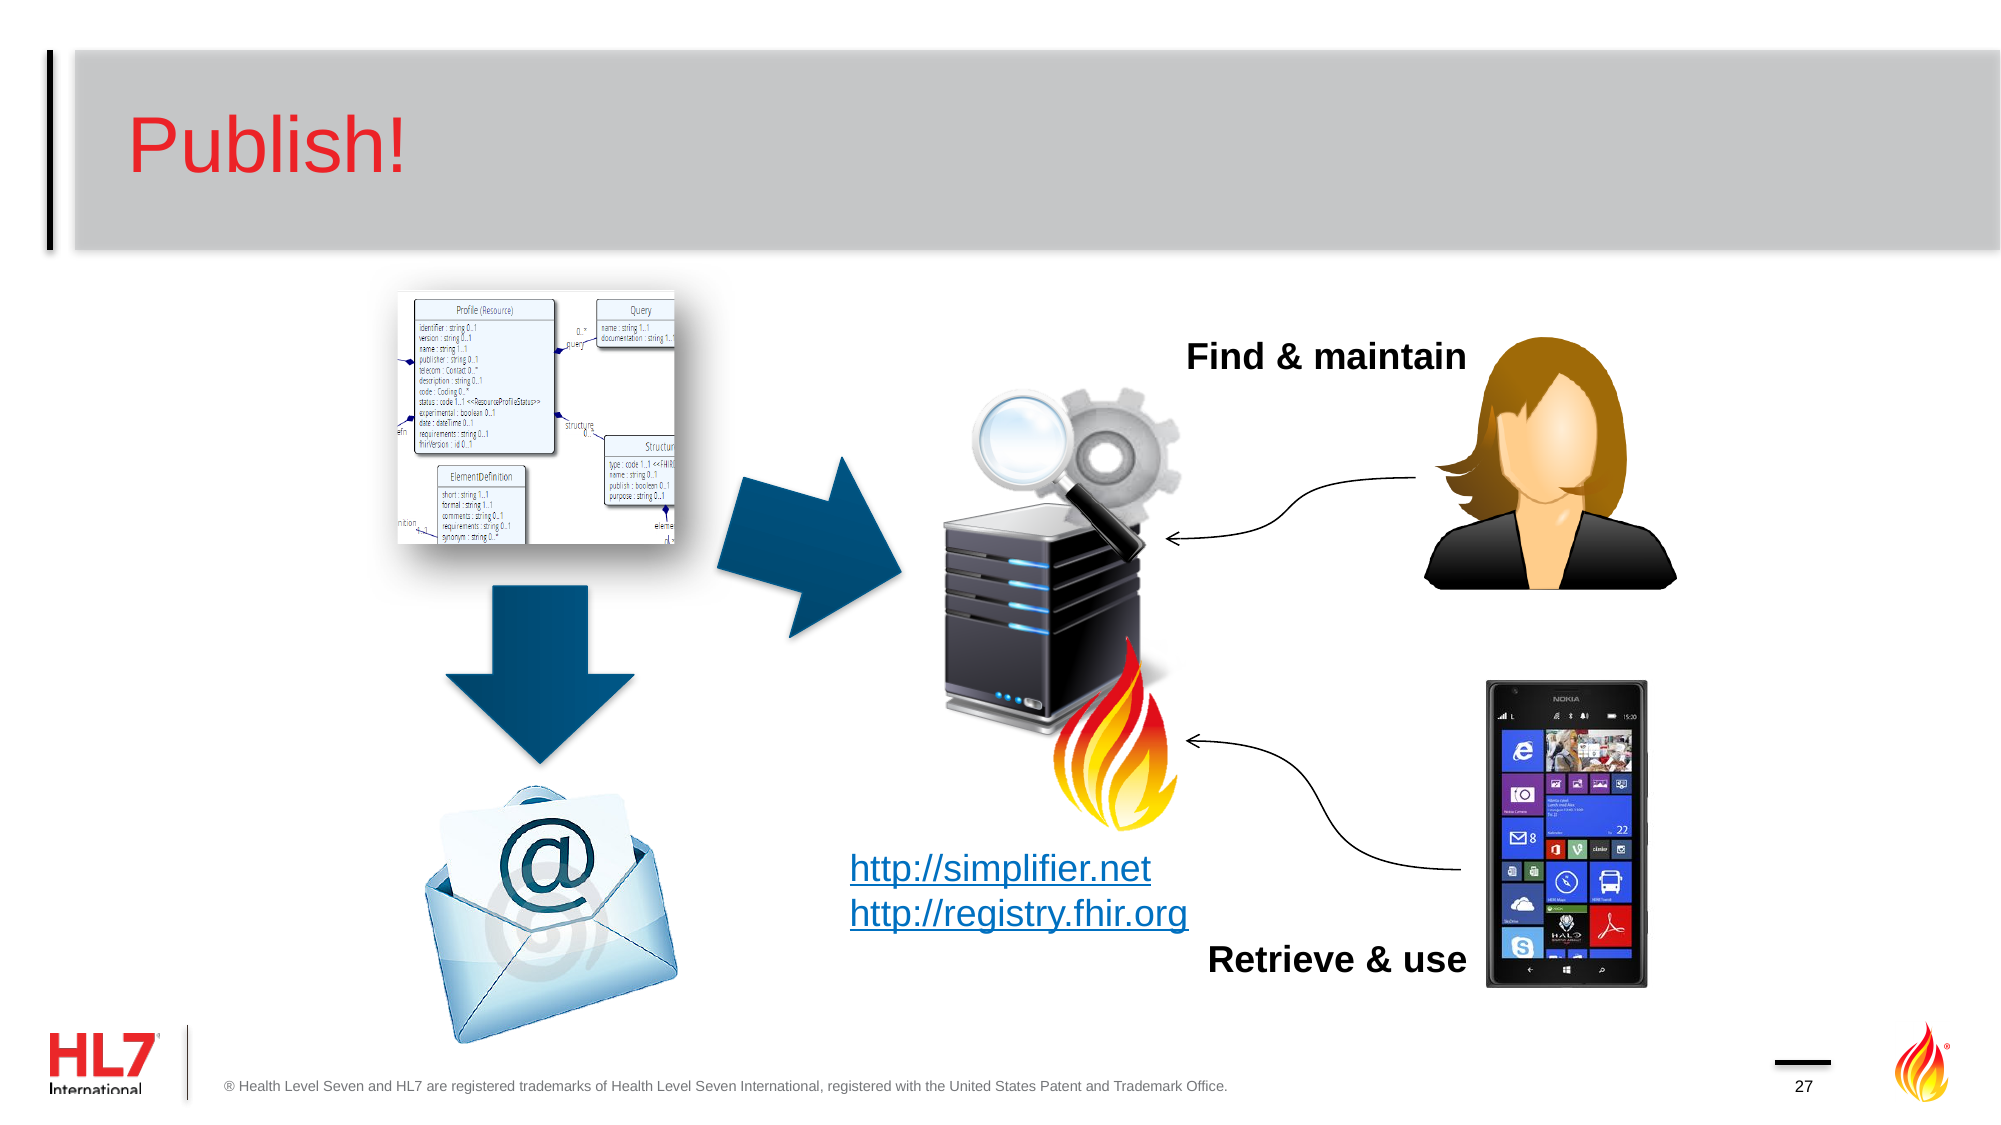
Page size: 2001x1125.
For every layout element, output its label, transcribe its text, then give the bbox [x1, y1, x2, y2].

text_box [1185, 740, 1462, 870]
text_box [921, 484, 1220, 833]
title Publish! [112, 49, 1897, 251]
text_box [445, 585, 635, 744]
picture [1895, 1021, 1950, 1102]
text_box Find & maintain [1171, 324, 1483, 385]
slide_number 27 [1762, 1062, 1847, 1104]
text_box [716, 456, 902, 638]
footer ® Health Level Seven and HL7 are registered trademarks of Health Level Seven International, registered with the United States Patent and Trademark Office. [209, 1062, 1275, 1102]
picture [1479, 674, 1656, 993]
picture [1423, 337, 1677, 591]
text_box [1166, 477, 1416, 540]
picture [397, 290, 675, 545]
picture [952, 373, 1196, 570]
text_box http://simplifier.net http://registry.fhir.org [834, 836, 1220, 942]
picture [385, 746, 717, 1083]
text_box Retrieve & use [1192, 927, 1474, 987]
